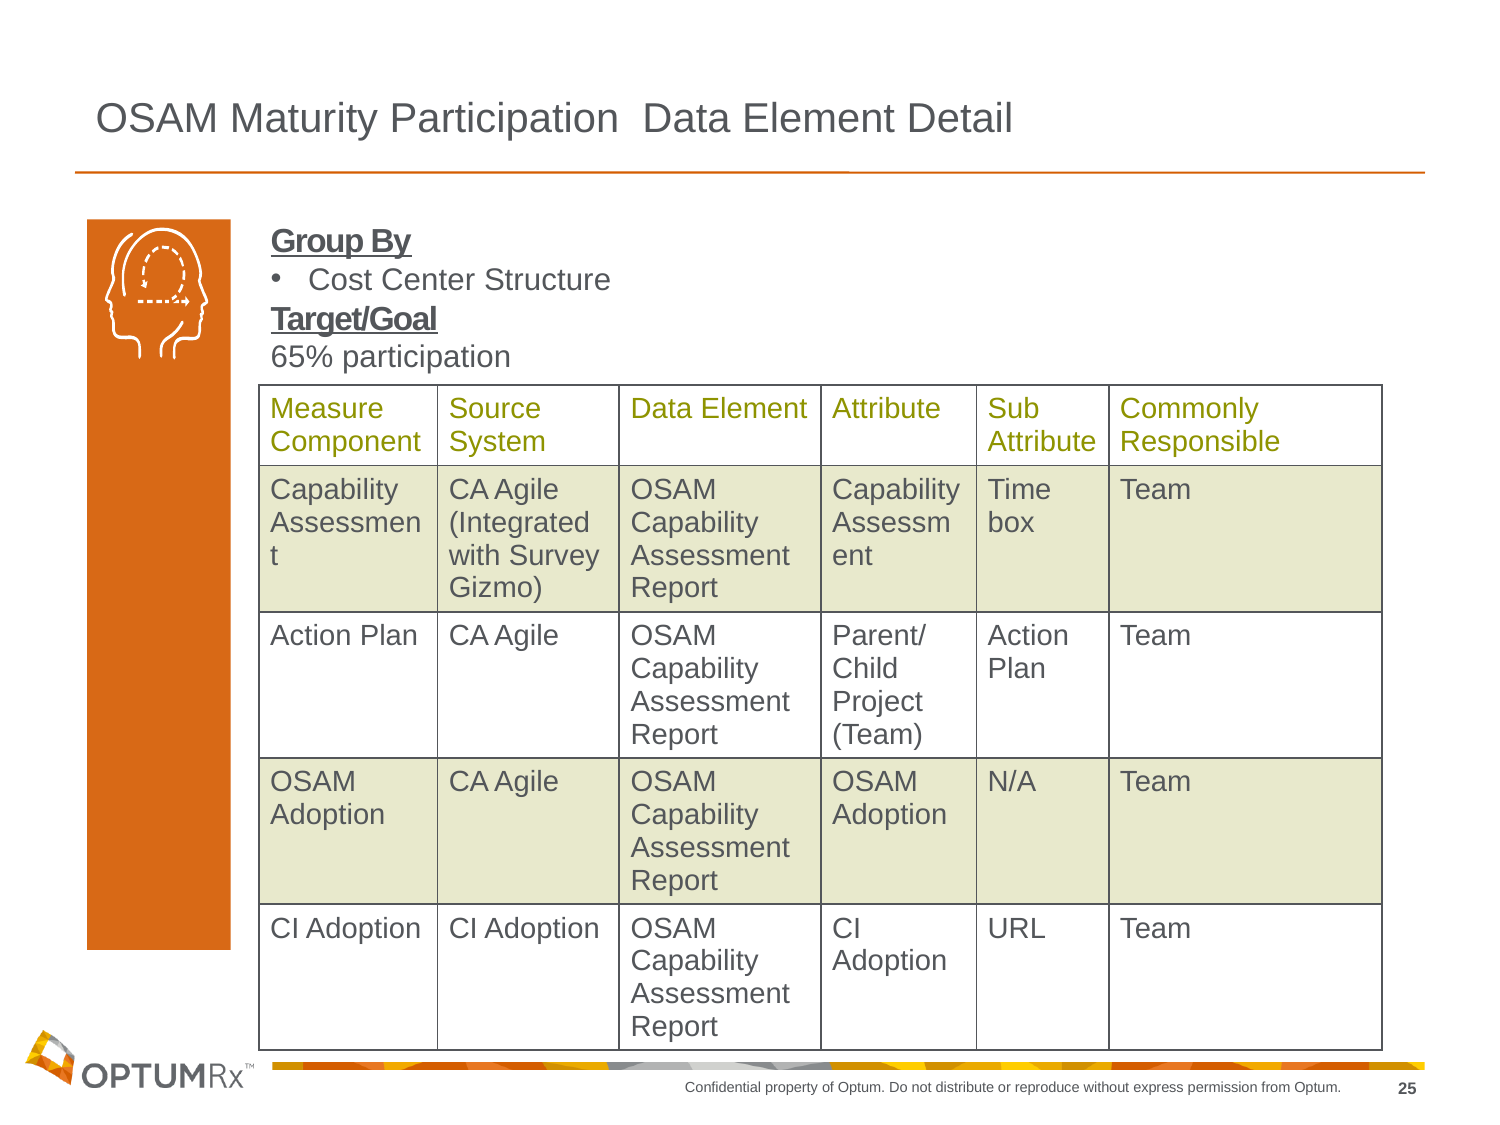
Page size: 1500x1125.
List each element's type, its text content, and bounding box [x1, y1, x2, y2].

table_cell CI Adoption [438, 905, 618, 1049]
table_cell Team [1110, 613, 1381, 757]
table_header Measure Component [260, 386, 437, 465]
table_cell CA Agile (Integrated with Survey Gizmo) [438, 466, 618, 611]
table_cell OSAM Capability Assessment Report [620, 759, 820, 903]
table_cell Team [1110, 466, 1381, 611]
table_cell Team [1110, 759, 1381, 903]
text_box [87, 219, 231, 950]
table_cell CA Agile [438, 759, 618, 903]
table_cell OSAM Capability Assessment Report [620, 613, 820, 757]
table_cell OSAM Capability Assessment Report [620, 905, 820, 1049]
table_cell OSAM Capability Assessment Report [620, 466, 820, 611]
table_cell Parent/Child Project (Team) [822, 613, 976, 757]
table_cell N/A [977, 759, 1108, 903]
table_cell OSAM Adoption [822, 759, 976, 903]
table_cell CI Adoption [260, 905, 437, 1049]
text_box OSAM Maturity Participation Data Element Detail [75, 50, 1454, 152]
picture [273, 1062, 1425, 1070]
table_cell URL [977, 905, 1108, 1049]
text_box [104, 226, 209, 361]
table_cell Capability Assessment [260, 466, 437, 611]
table_header Source System [438, 386, 618, 465]
table_header Data Element [620, 386, 820, 465]
table_cell CA Agile [438, 613, 618, 757]
table_cell Action Plan [260, 613, 437, 757]
text_box Group By Cost Center Structure Target/Goal 65% participation [241, 219, 1432, 943]
picture [25, 1030, 254, 1088]
table_cell Team [1110, 905, 1381, 1049]
table_cell OSAM Adoption [260, 759, 437, 903]
table_cell Time box [977, 466, 1108, 611]
table_cell Capability Assessment [822, 466, 976, 611]
text_box Customer Defect Leakage Data Element Detail [96, 227, 216, 374]
table_cell Action Plan [977, 613, 1108, 757]
table_header Attribute [822, 386, 976, 465]
table_cell CI Adoption [822, 905, 976, 1049]
table_header Sub Attribute [977, 386, 1108, 465]
table_header Commonly Responsible [1110, 386, 1381, 465]
